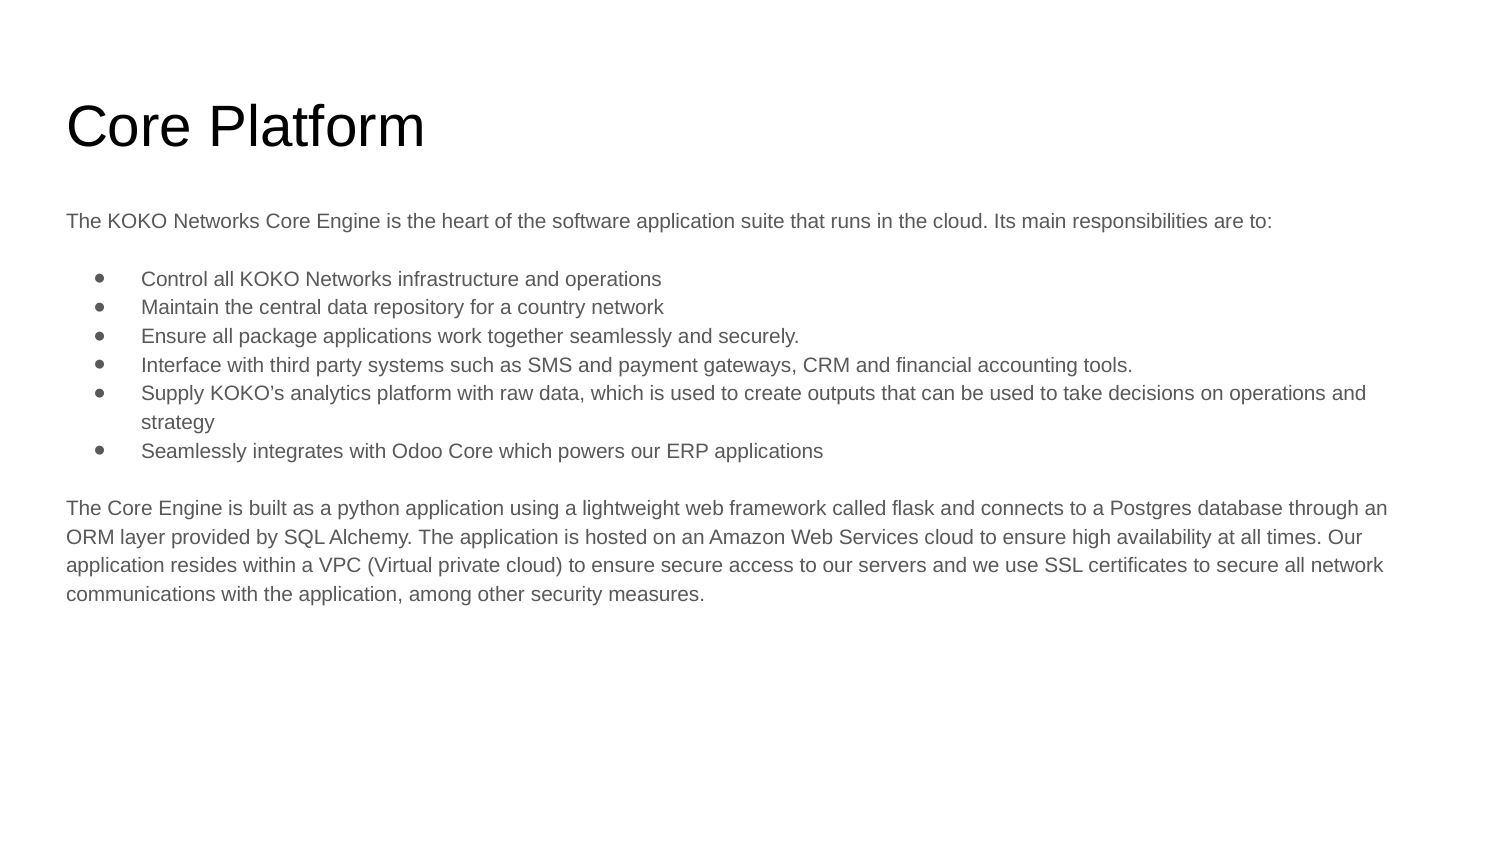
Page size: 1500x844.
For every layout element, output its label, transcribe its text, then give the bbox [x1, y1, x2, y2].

title Core Platform [51, 72, 1449, 167]
list The KOKO Networks Core Engine is the heart of the software application suite that runs in the cloud. Its main responsibilities are to: Control all KOKO Networks infrastructure and operations Maintain the central data repository for a country network Ensure all package applications work together seamlessly and securely. Interface with third party systems such as SMS and payment gateways, CRM and financial accounting tools. Supply KOKO’s analytics platform with raw data, which is used to create outputs that can be used to take decisions on operations and strategy Seamlessly integrates with Odoo Core which powers our ERP applications The Core Engine is built as a python application using a lightweight web framework called flask and connects to a Postgres database through an ORM layer provided by SQL Alchemy. The application is hosted on an Amazon Web Services cloud to ensure high availability at all times. Our application resides within a VPC (Virtual private cloud) to ensure secure access to our servers and we use SSL certificates to secure all network communications with the application, among other security measures. [51, 189, 1449, 750]
